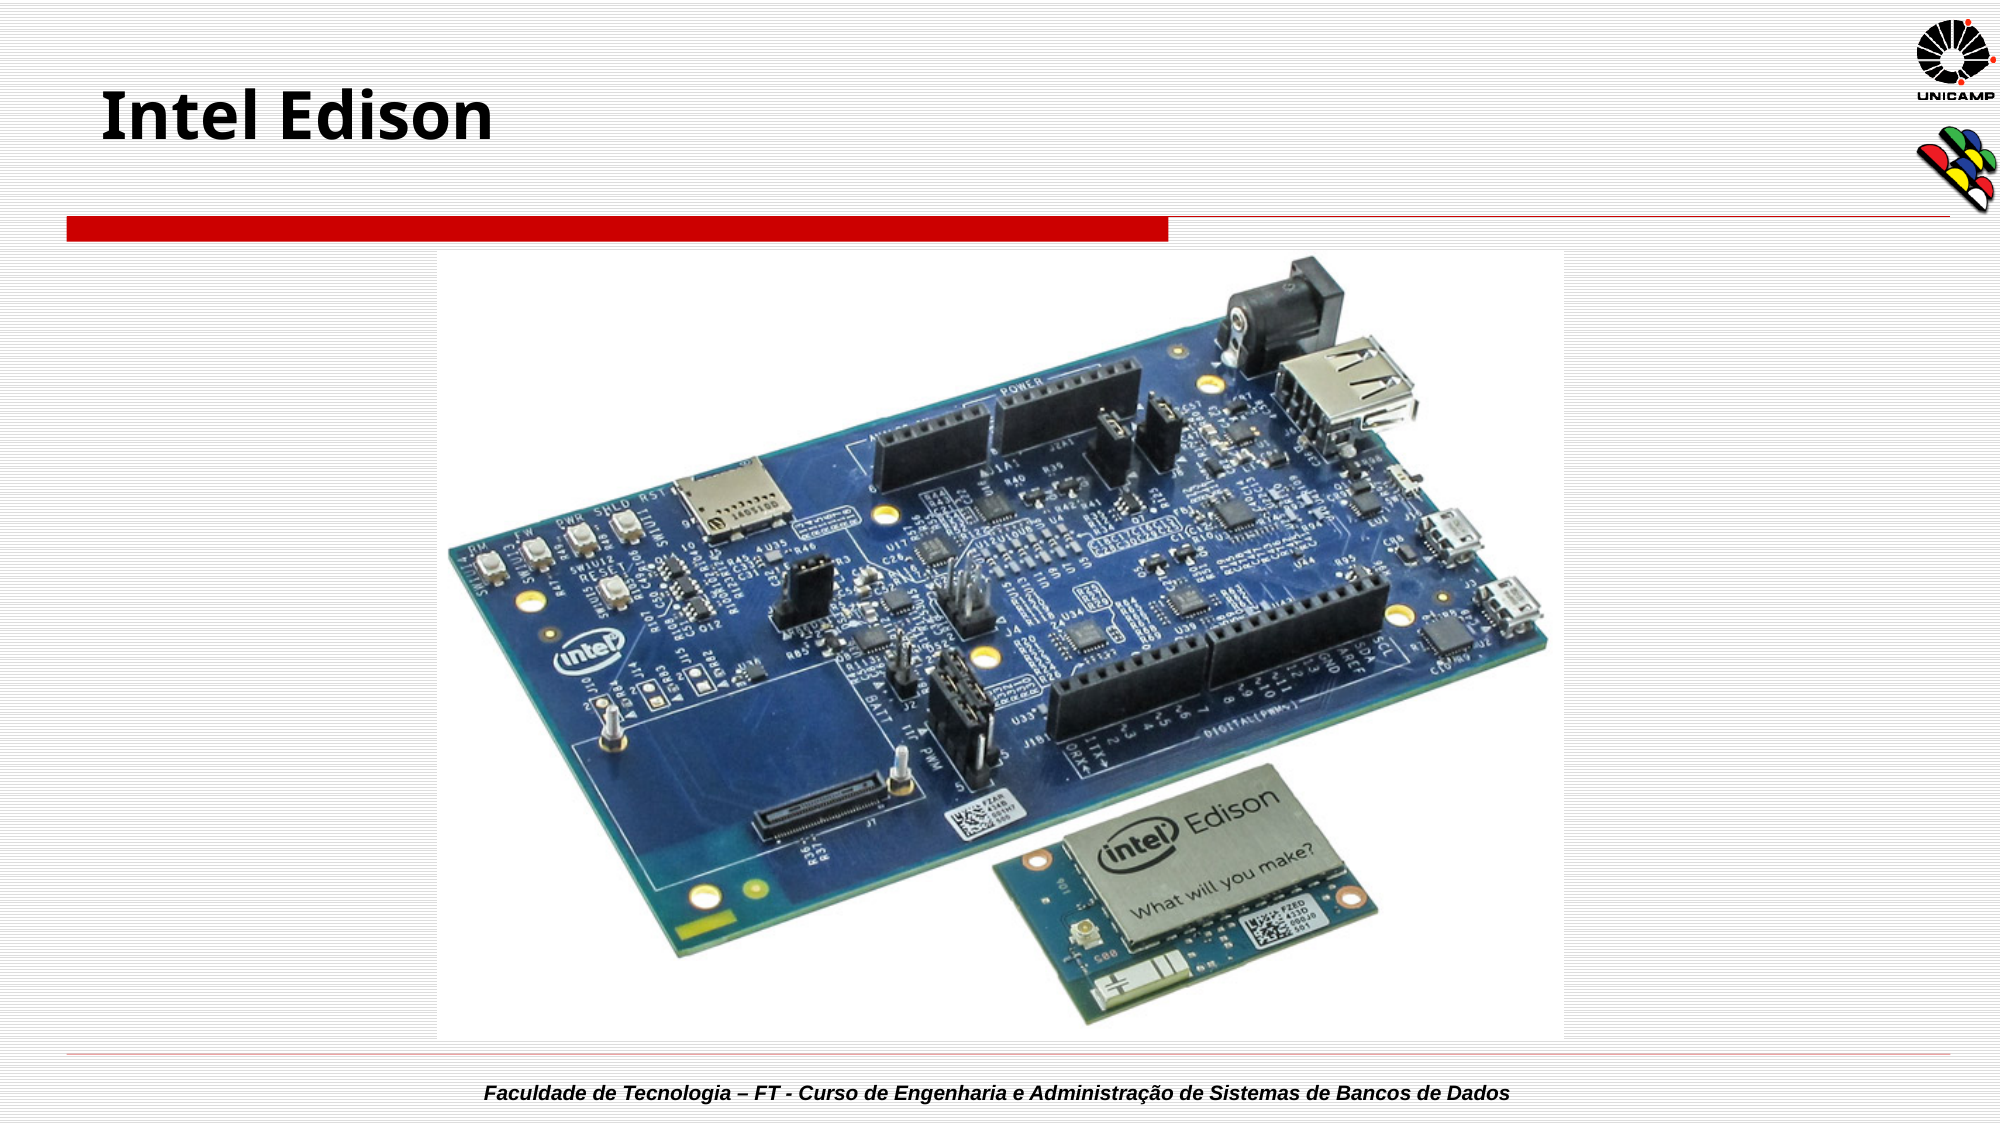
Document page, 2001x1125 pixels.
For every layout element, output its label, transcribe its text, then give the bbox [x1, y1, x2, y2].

picture [1917, 18, 1997, 100]
picture [1913, 125, 2000, 217]
text_box Faculdade de Tecnologia – FT - Curso de Engenharia e Administração de Sistemas de Bancos de Dados [149, 1058, 1851, 1125]
title Intel Edison [86, 24, 1934, 200]
picture [437, 250, 1564, 1040]
